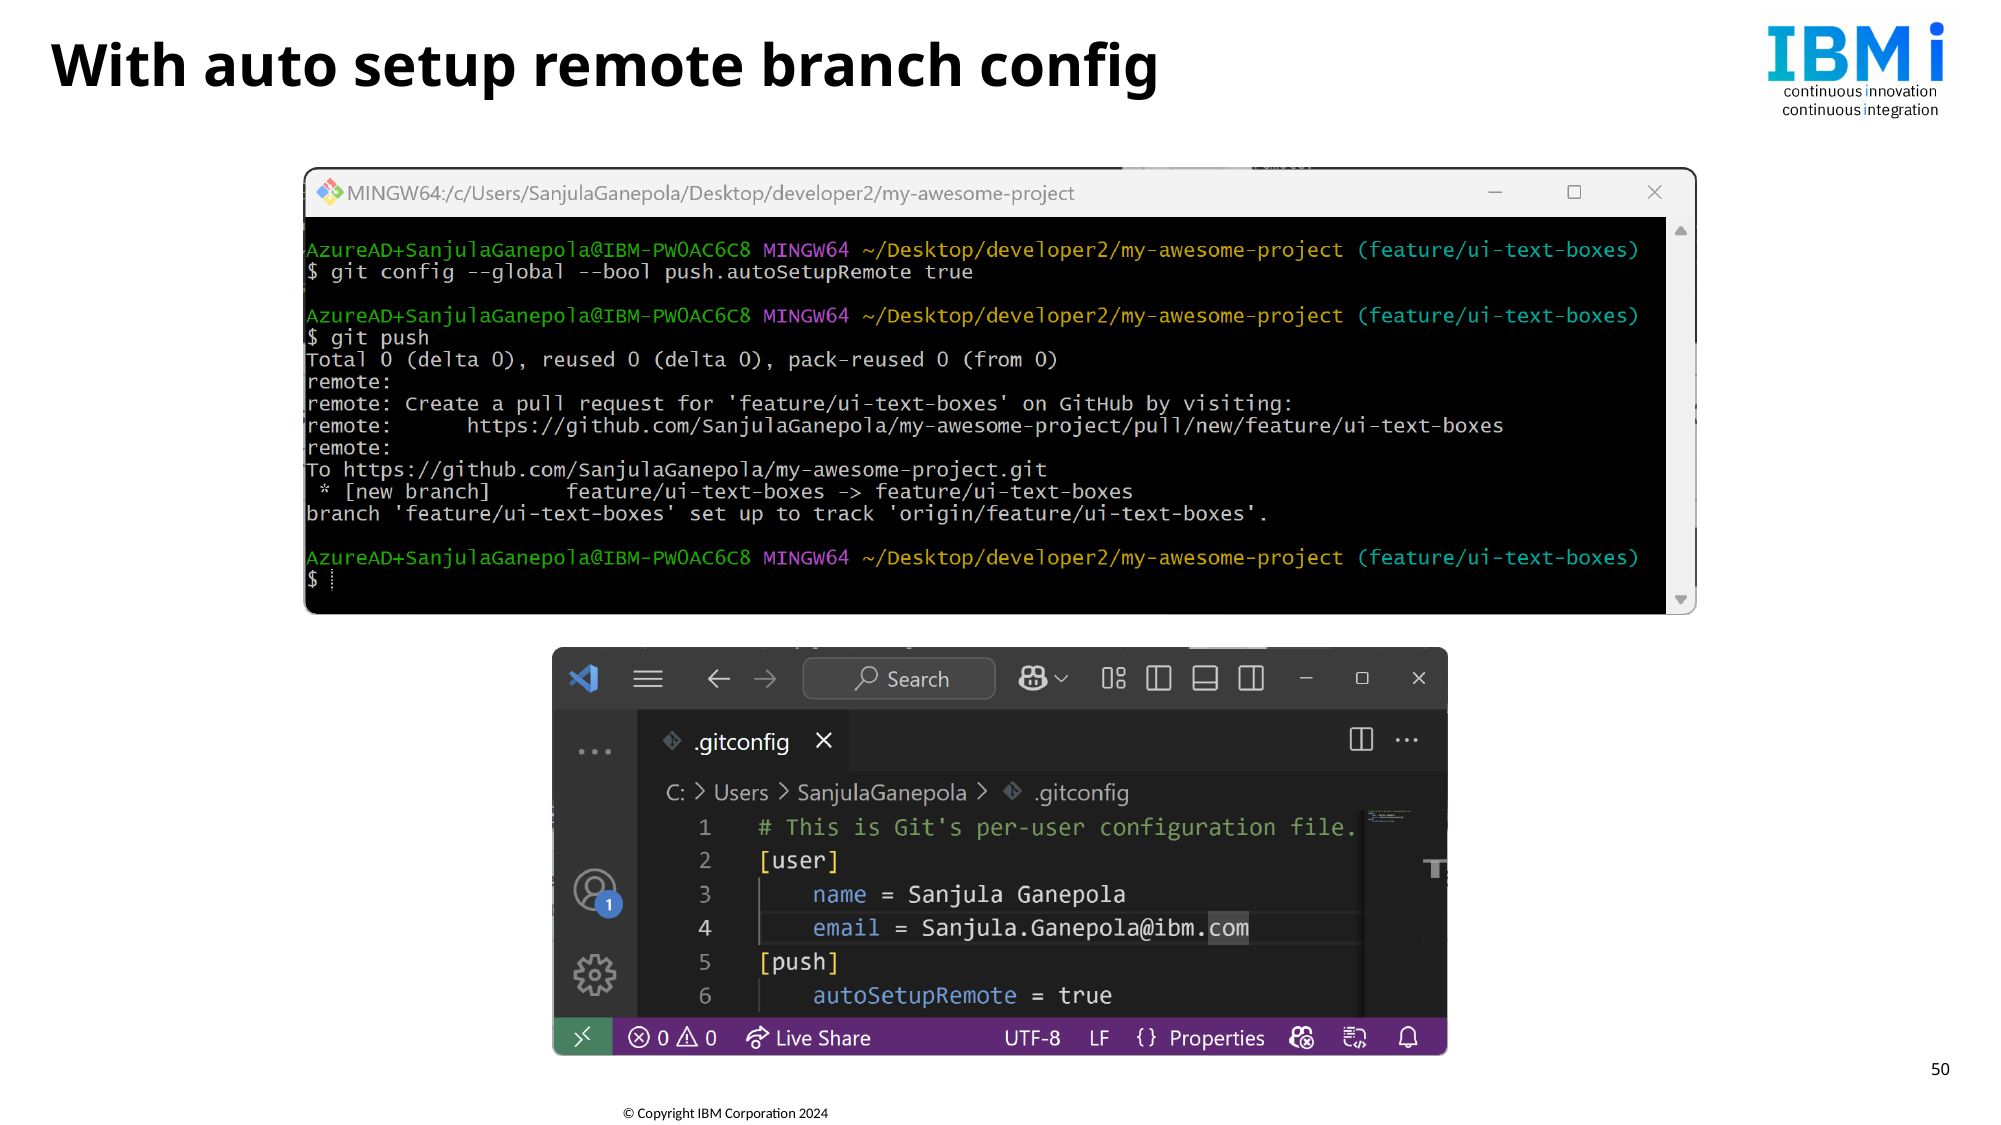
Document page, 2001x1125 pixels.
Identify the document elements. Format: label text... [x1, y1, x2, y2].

picture [302, 167, 1698, 616]
picture [1761, 5, 1961, 124]
slide_number 50 [1500, 1055, 1950, 1086]
picture [552, 647, 1448, 1056]
title With auto setup remote branch config [51, 36, 1721, 101]
